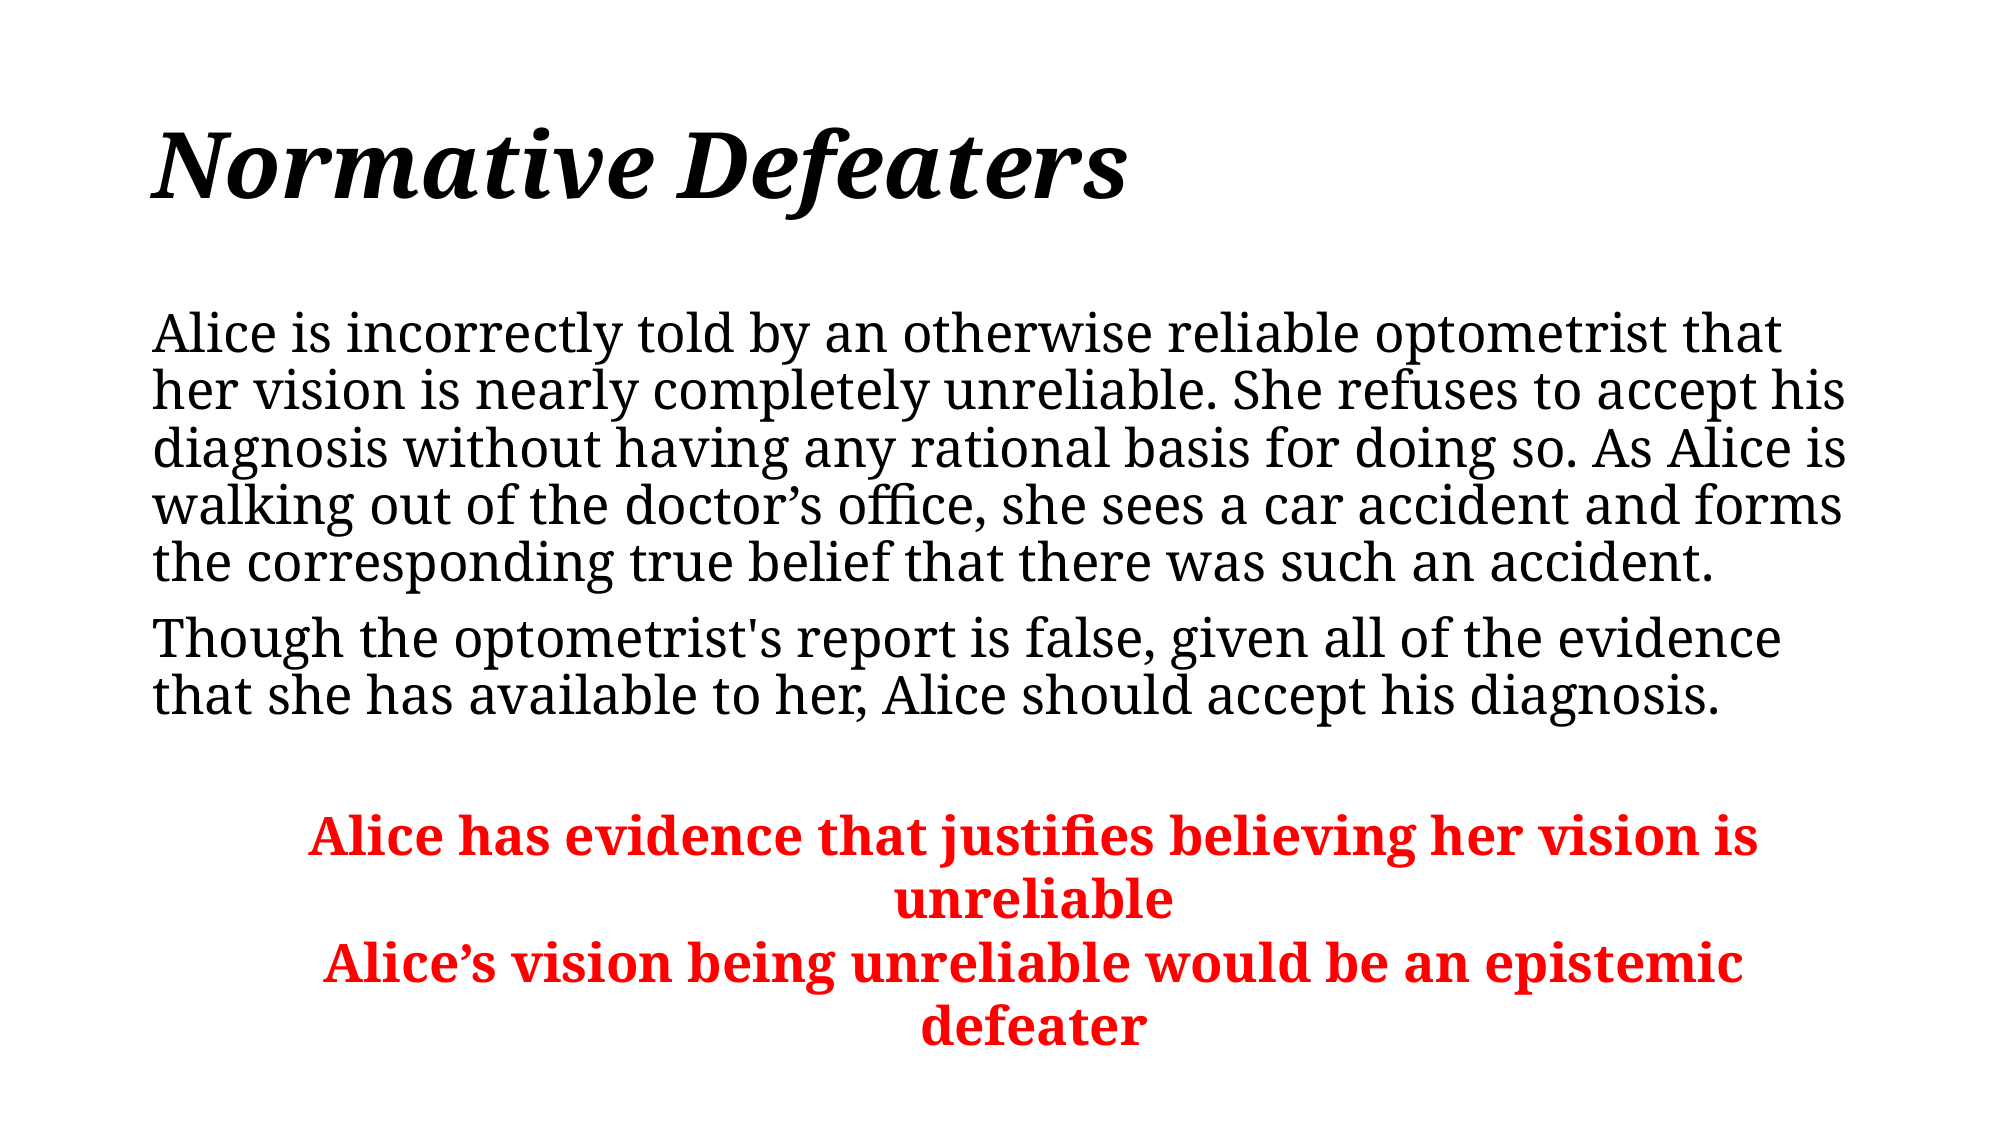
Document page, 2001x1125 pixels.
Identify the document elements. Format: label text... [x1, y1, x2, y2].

list Alice is incorrectly told by an otherwise reliable optometrist that her vision is nearly completely unreliable. She refuses to accept his diagnosis without having any rational basis for doing so. As Alice is walking out of the doctor’s office, she sees a car accident and forms the corresponding true belief that there was such an accident. Though the optometrist's report is false, given all of the evidence that she has available to her, Alice should accept his diagnosis. Alice has evidence that justifies believing her vision is unreliable Alice’s vision being unreliable would be an epistemic defeater [137, 299, 1863, 1125]
title Normative Defeaters [137, 59, 1863, 278]
